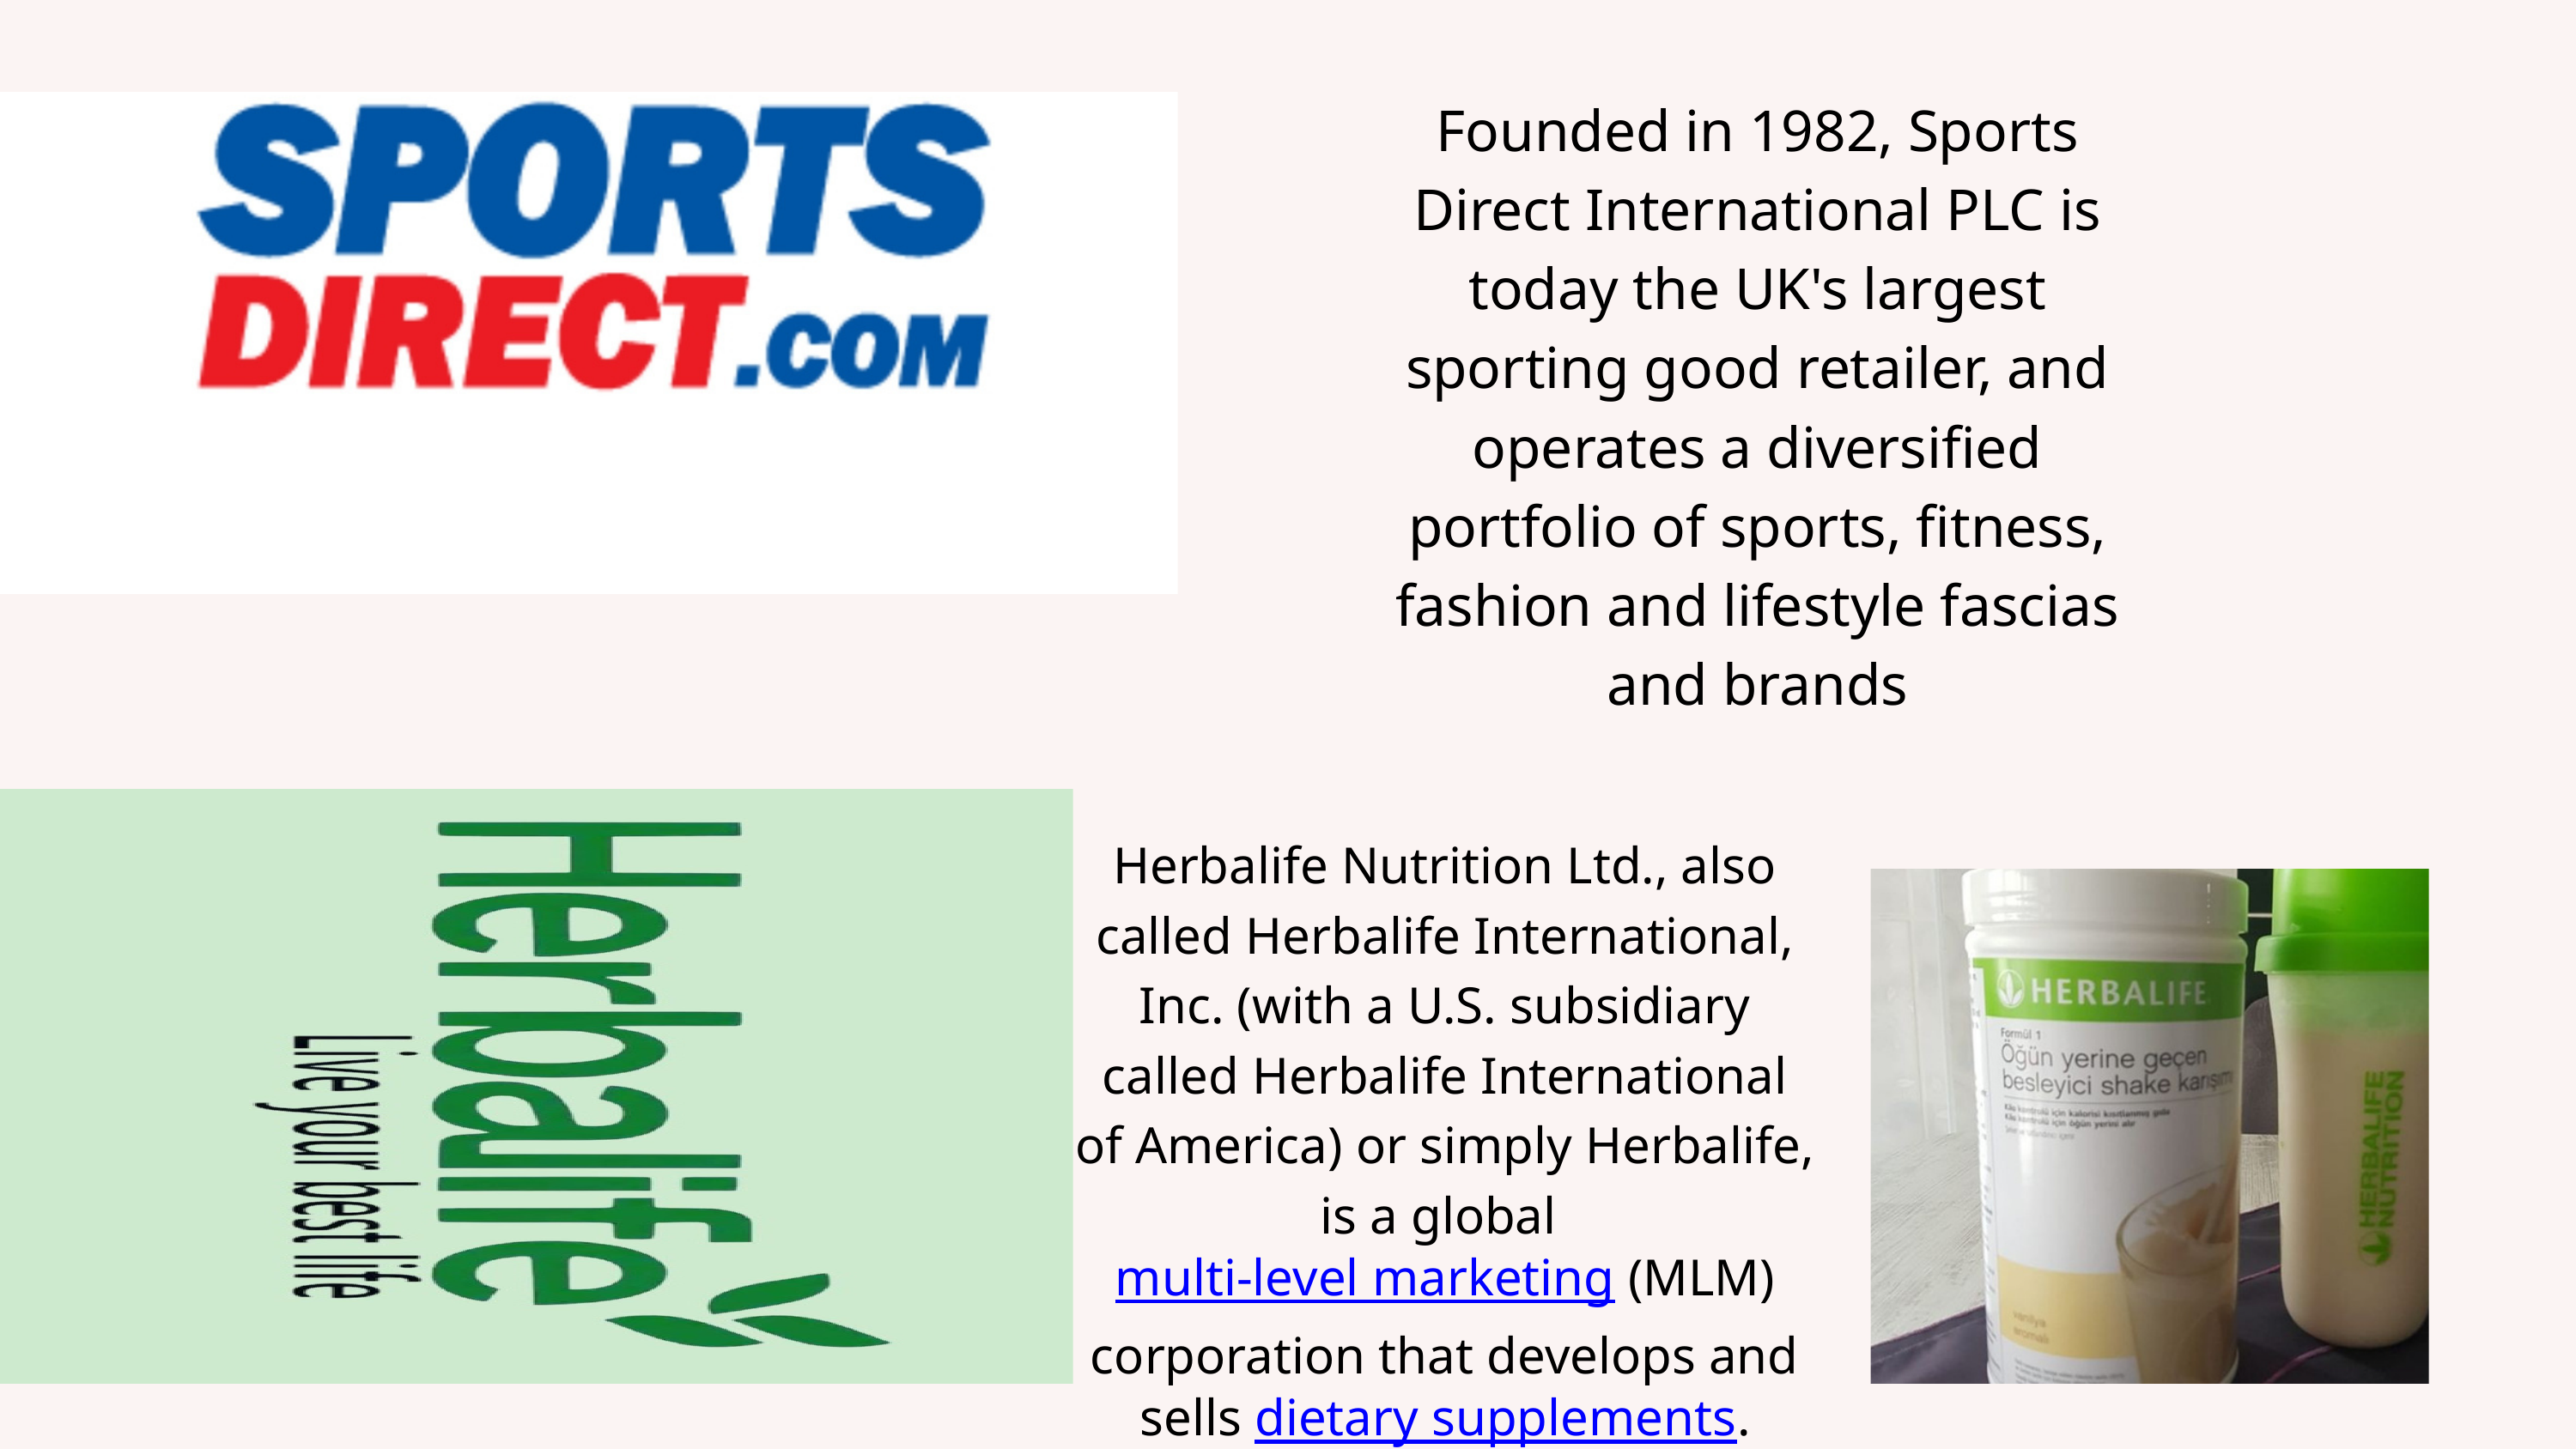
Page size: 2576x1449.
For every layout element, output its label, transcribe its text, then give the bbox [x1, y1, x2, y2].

text_box Founded in 1982, Sports Direct International PLC is today the UK's largest sporting good retailer, and operates a diversified portfolio of sports, fitness, fashion and lifestyle fascias and brands [1364, 82, 2150, 717]
text_box Herbalife Nutrition Ltd., also called Herbalife International, Inc. (with a U.S. subsidiary called Herbalife International of America) or simply Herbalife, is a global multi-level marketing (MLM) corporation that develops and sells dietary supplements. [1072, 823, 1818, 1449]
text_box [0, 92, 1178, 594]
text_box [1870, 869, 2429, 1384]
text_box [0, 789, 1073, 1384]
